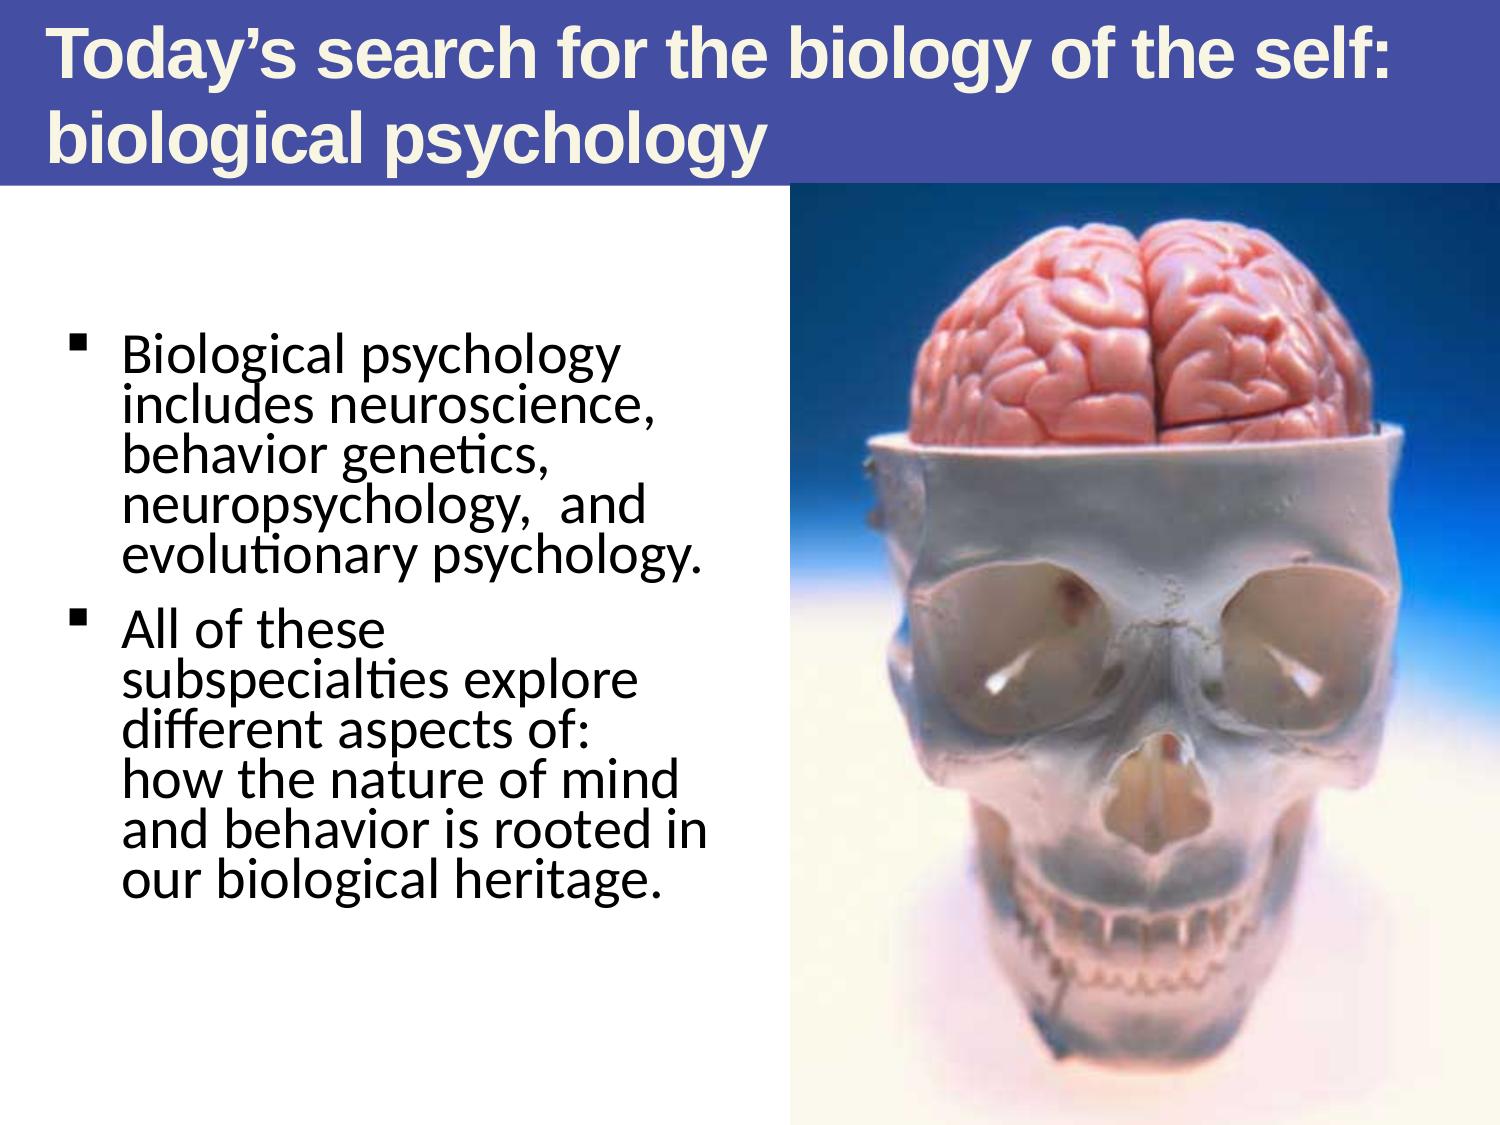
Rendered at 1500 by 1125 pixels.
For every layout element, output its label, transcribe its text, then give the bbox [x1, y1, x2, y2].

text_box Biological psychology includes neuroscience, behavior genetics, neuropsychology, and evolutionary psychology. All of these subspecialties explore different aspects of: how the nature of mind and behavior is rooted in our biological heritage. [50, 443, 734, 802]
picture [790, 183, 1500, 1125]
title Today’s search for the biology of the self: biological psychology [0, 0, 1500, 186]
